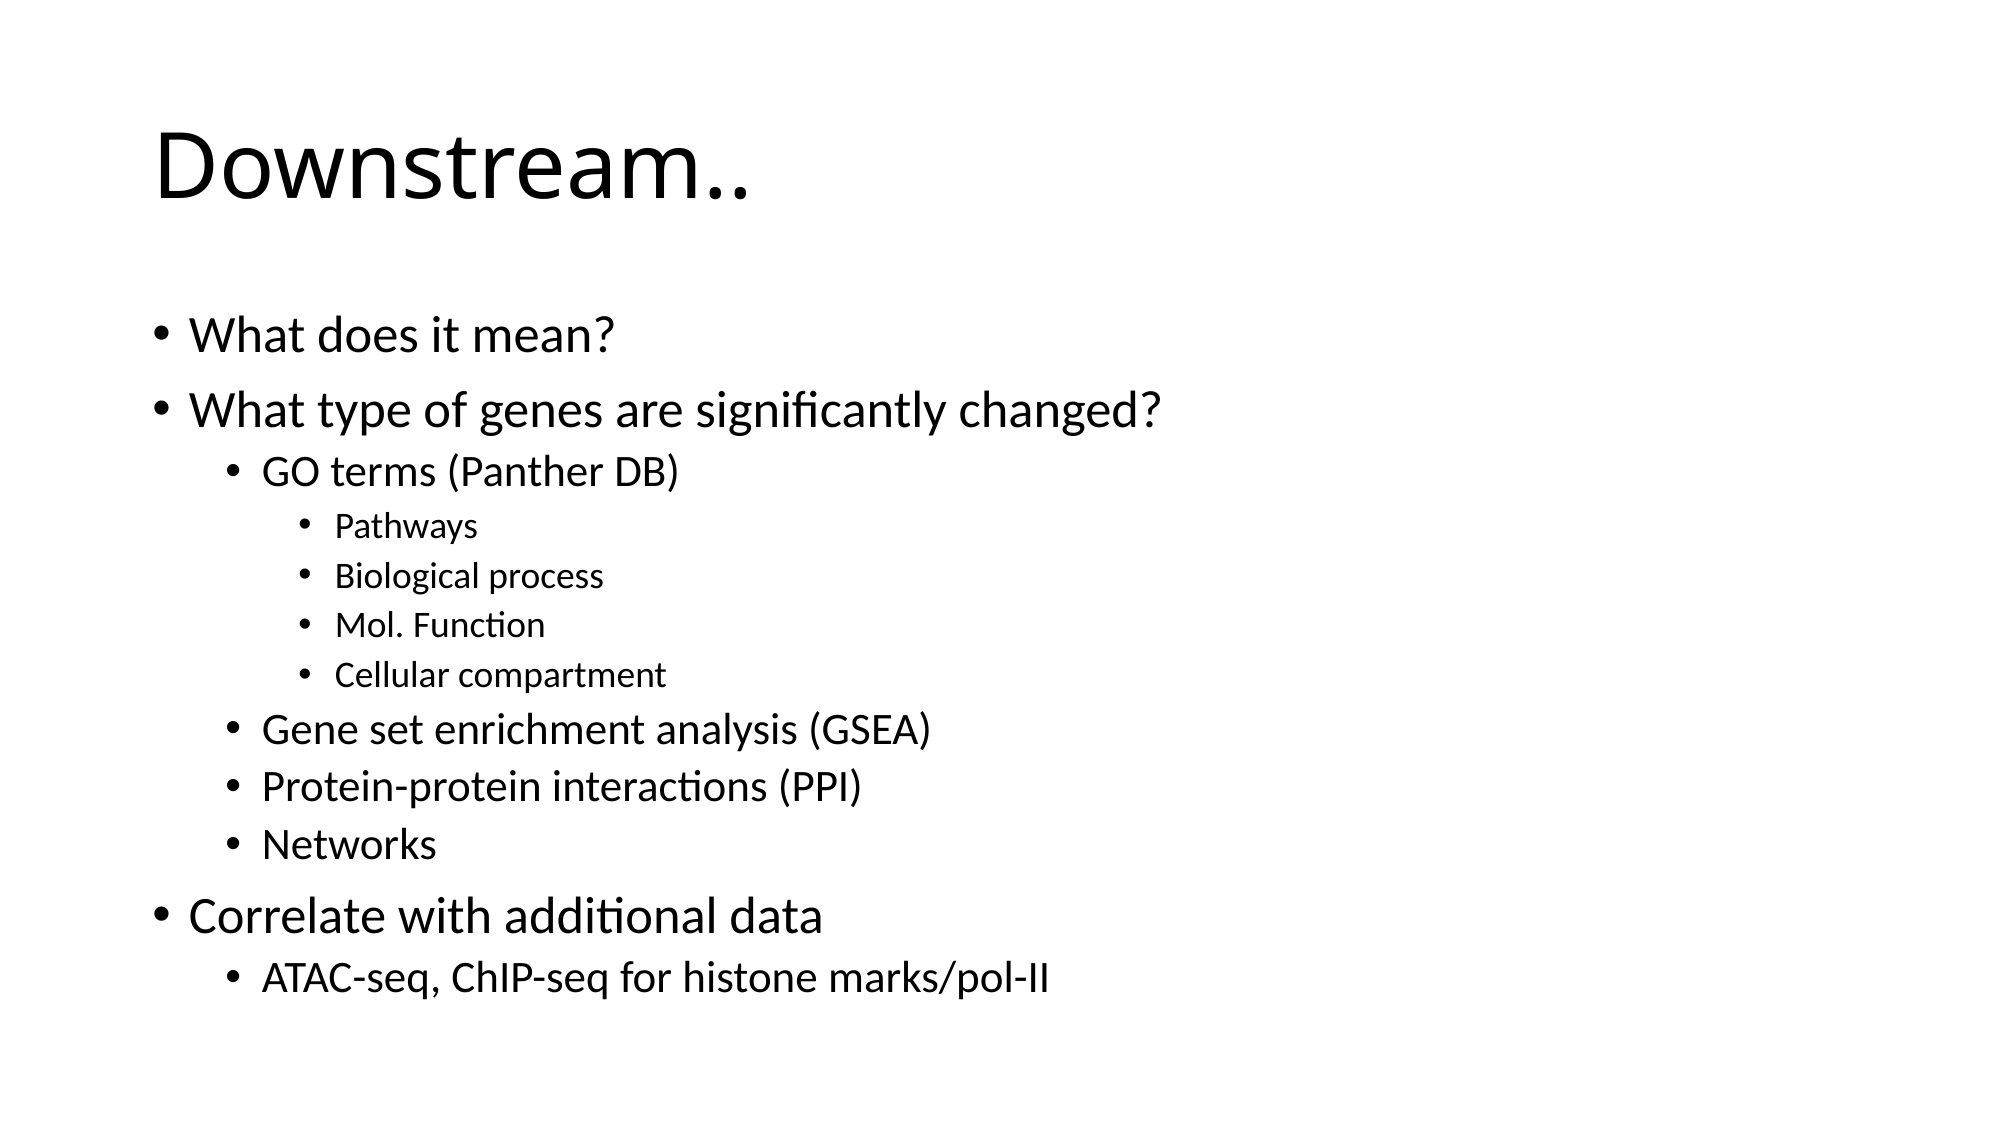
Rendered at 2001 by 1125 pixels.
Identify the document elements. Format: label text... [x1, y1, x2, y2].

list What does it mean? What type of genes are significantly changed? GO terms (Panther DB) Pathways Biological process Mol. Function Cellular compartment Gene set enrichment analysis (GSEA) Protein-protein interactions (PPI) Networks Correlate with additional data ATAC-seq, ChIP-seq for histone marks/pol-II [137, 299, 1863, 1014]
title Downstream.. [137, 59, 1863, 278]
